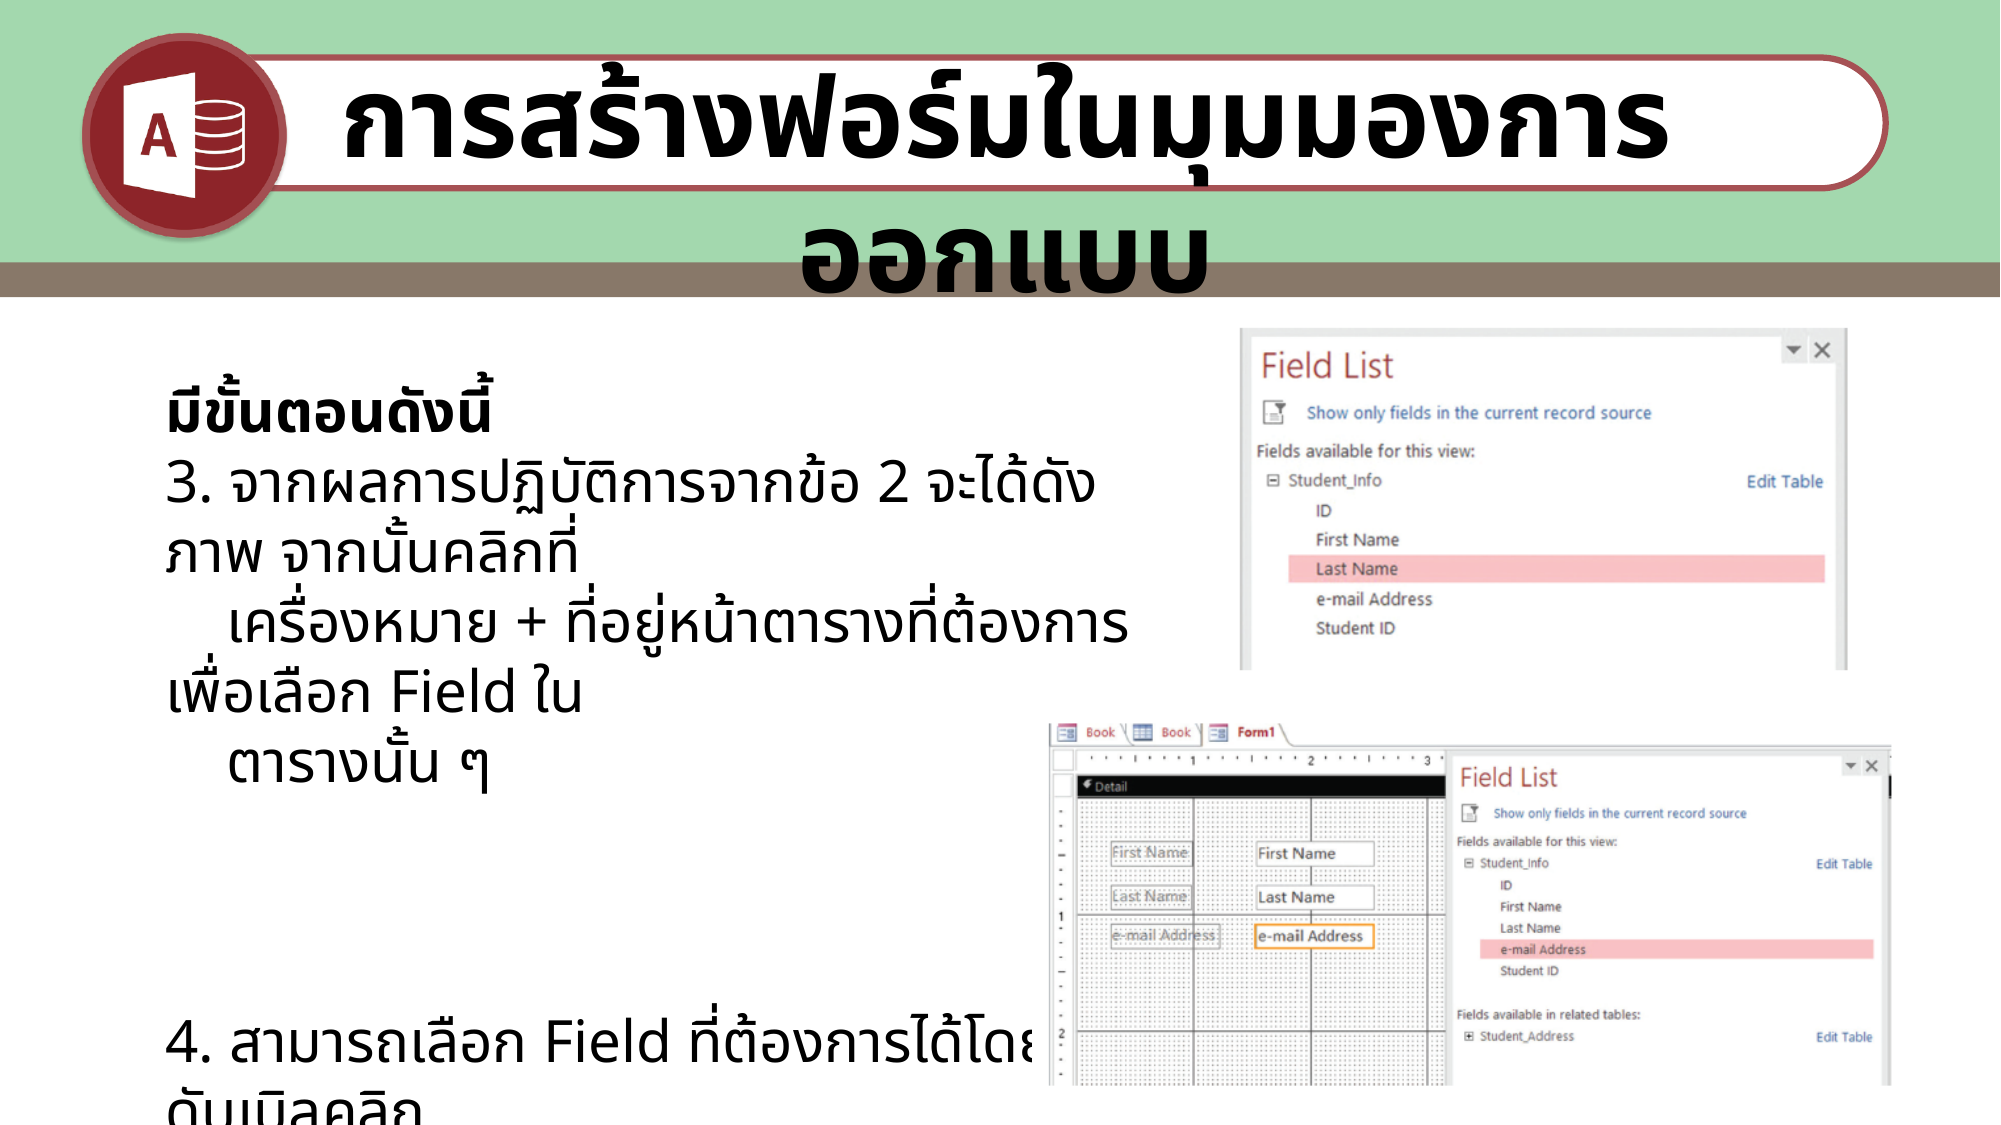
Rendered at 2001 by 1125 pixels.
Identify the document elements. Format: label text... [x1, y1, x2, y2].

text_box [0, 0, 2000, 263]
text_box มีขั้นตอนดังนี้ 3. จากผลการปฏิบัติการจากข้อ 2 จะได้ดังภาพ จากนั้นคลิกที่ เครื่องหมาย + ที่อยู่หน้าตารางที่ต้องการเพื่อเลือก Field ใน ตารางนั้น ๆ 4. สามารถเลือก Field ที่ต้องการได้โดยการดับเบิลคลิก ซึ่ง Field ที่เลือกจะแสดงบนฟอร์ม [151, 366, 1171, 1125]
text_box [67, 18, 1886, 252]
text_box [0, 263, 2000, 298]
picture [1226, 323, 1863, 683]
picture [1032, 713, 1906, 1099]
